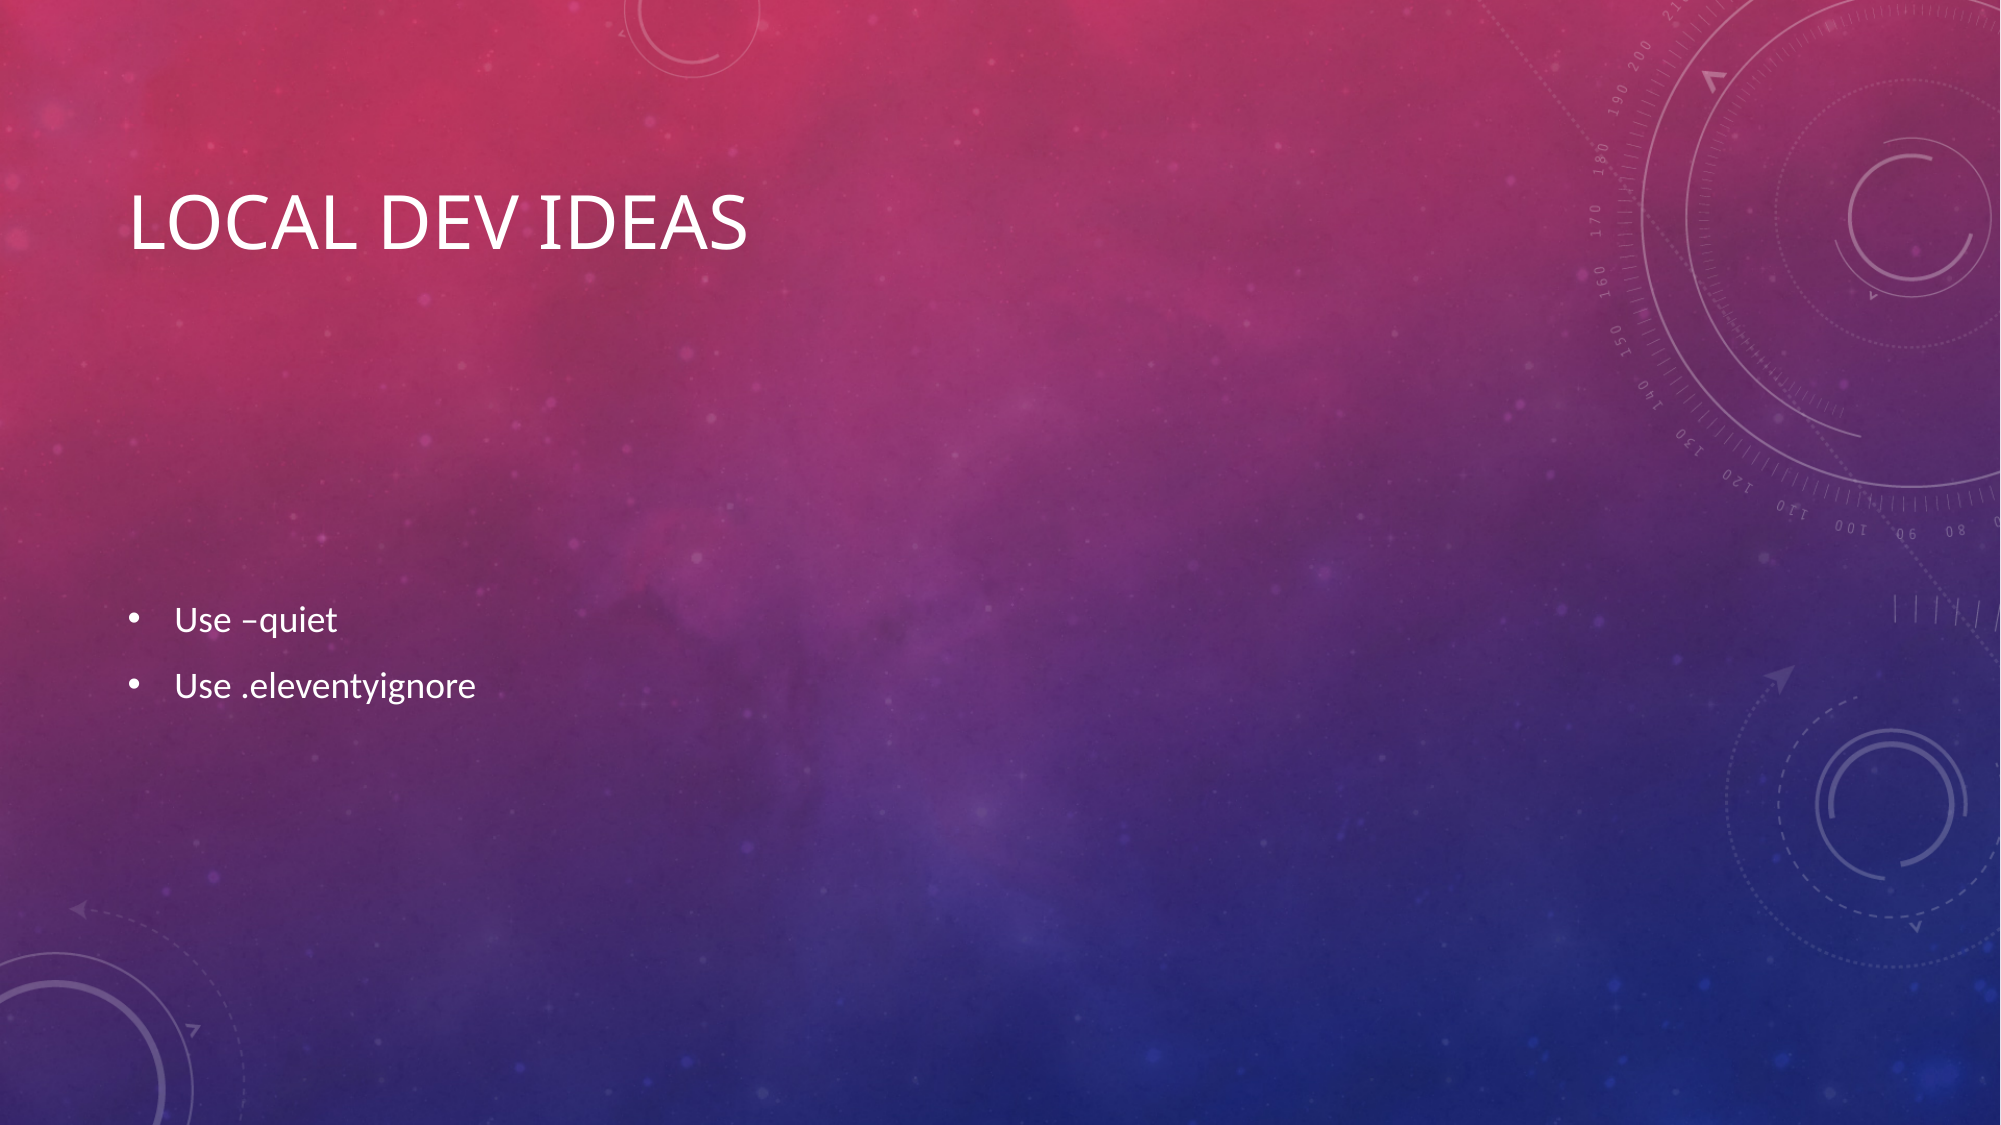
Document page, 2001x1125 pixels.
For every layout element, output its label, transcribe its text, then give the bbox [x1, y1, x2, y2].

title Local Dev ideas [112, 99, 1775, 339]
list Use –quiet Use .eleventyignore [112, 351, 1775, 950]
picture [0, 0, 2001, 1125]
